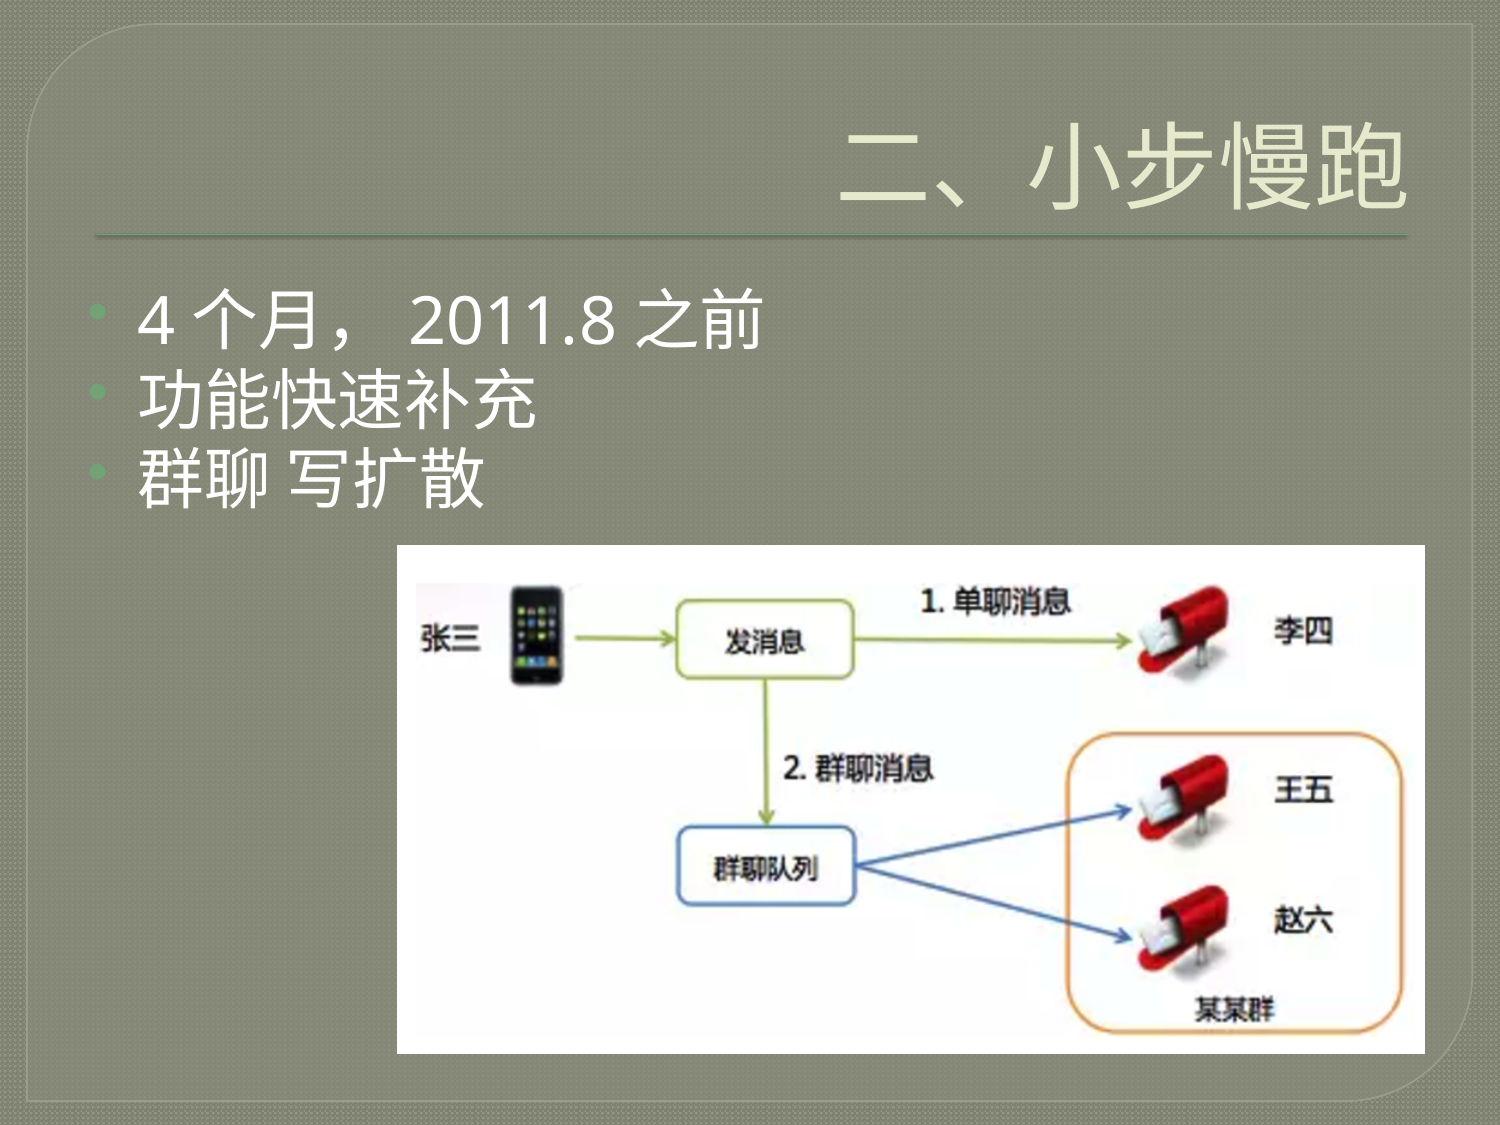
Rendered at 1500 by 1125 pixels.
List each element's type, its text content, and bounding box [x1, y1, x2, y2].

picture [396, 545, 1426, 1054]
title 二、小步慢跑 [75, 41, 1425, 230]
list 4个月，2011.8之前 功能快速补充 群聊 写扩散 [75, 270, 1425, 1013]
